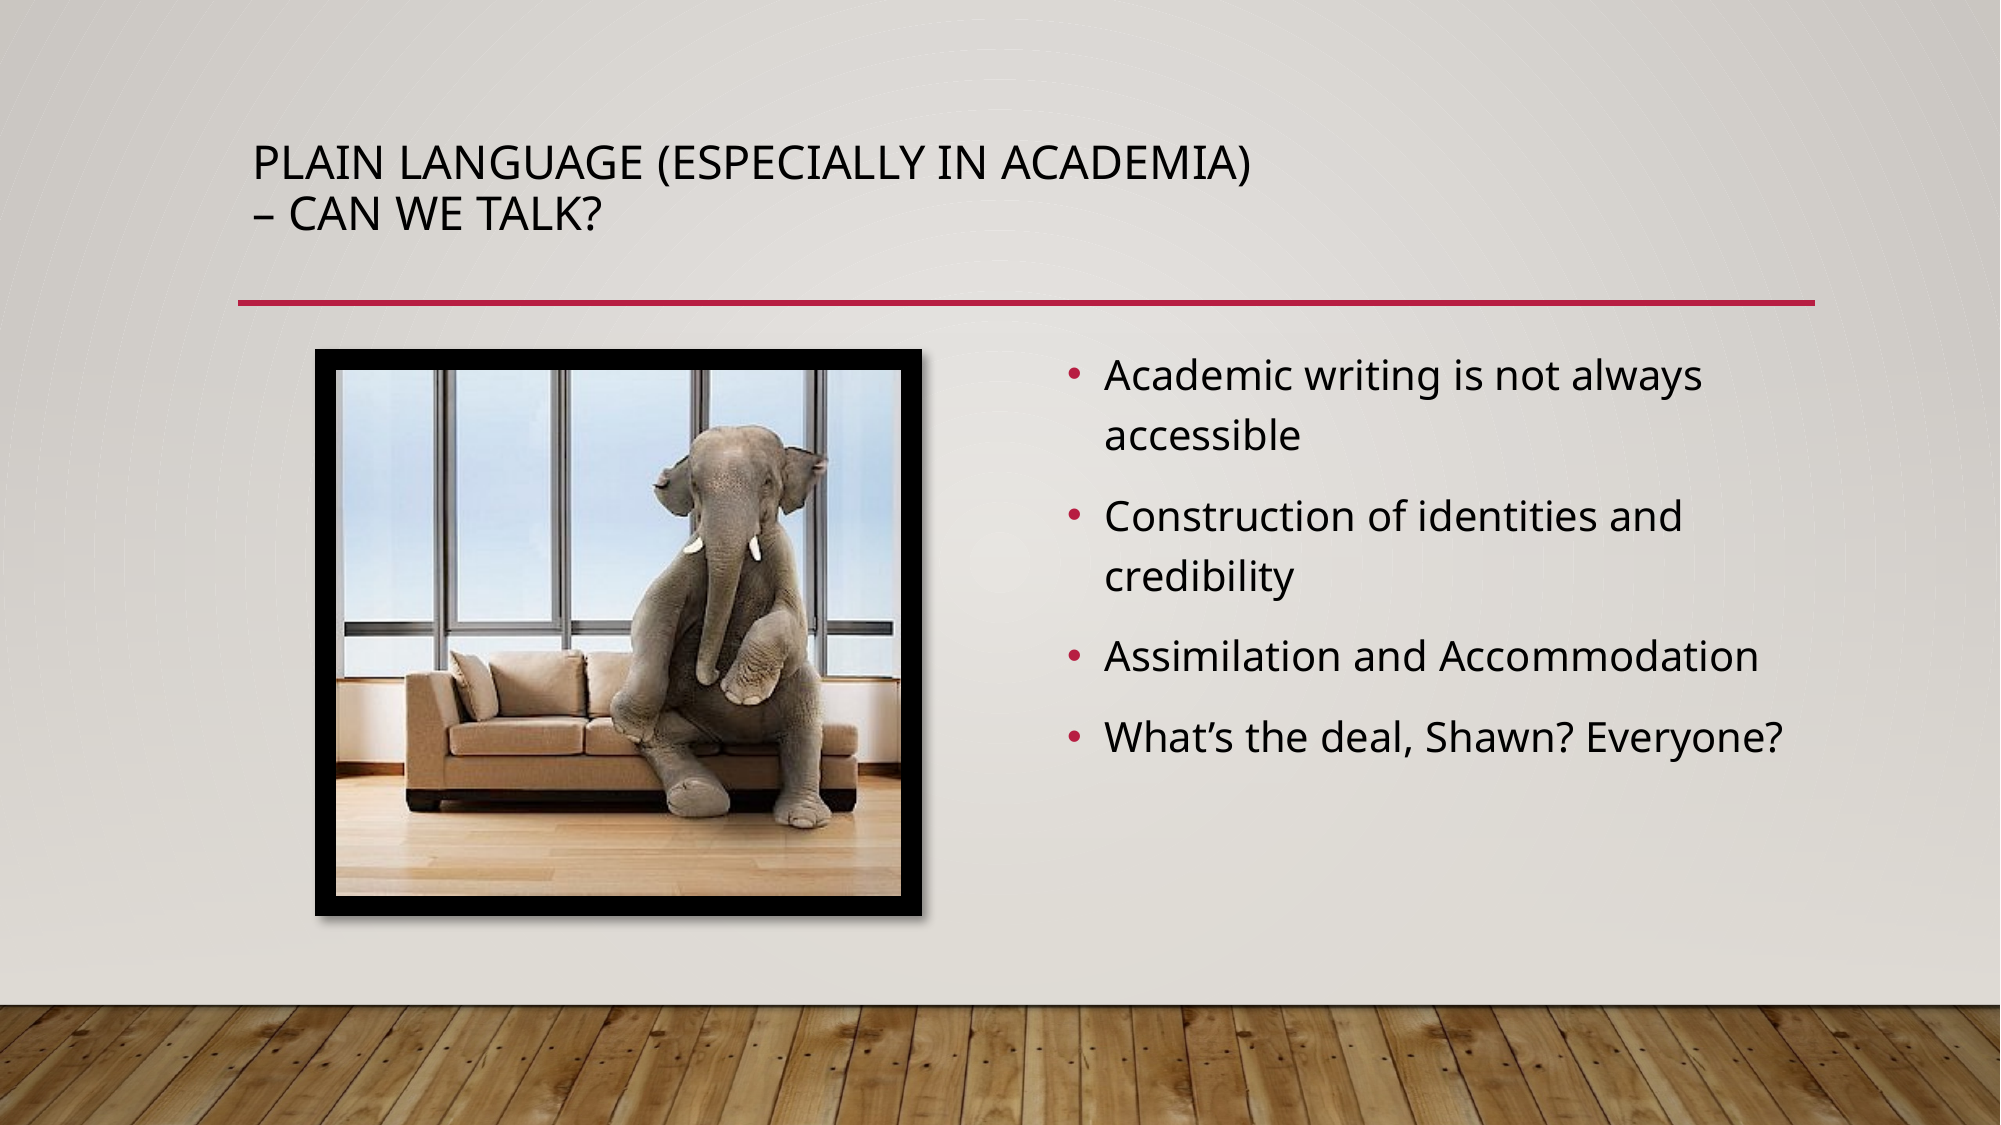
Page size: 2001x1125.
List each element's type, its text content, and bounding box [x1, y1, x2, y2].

title plain language (especially in academia) – Can we talk? [237, 132, 1814, 306]
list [335, 369, 902, 896]
list Academic writing is not always accessible Construction of identities and credibility Assimilation and Accommodation What’s the deal, Shawn? Everyone? [1052, 330, 1815, 896]
picture [0, 1005, 2000, 1125]
